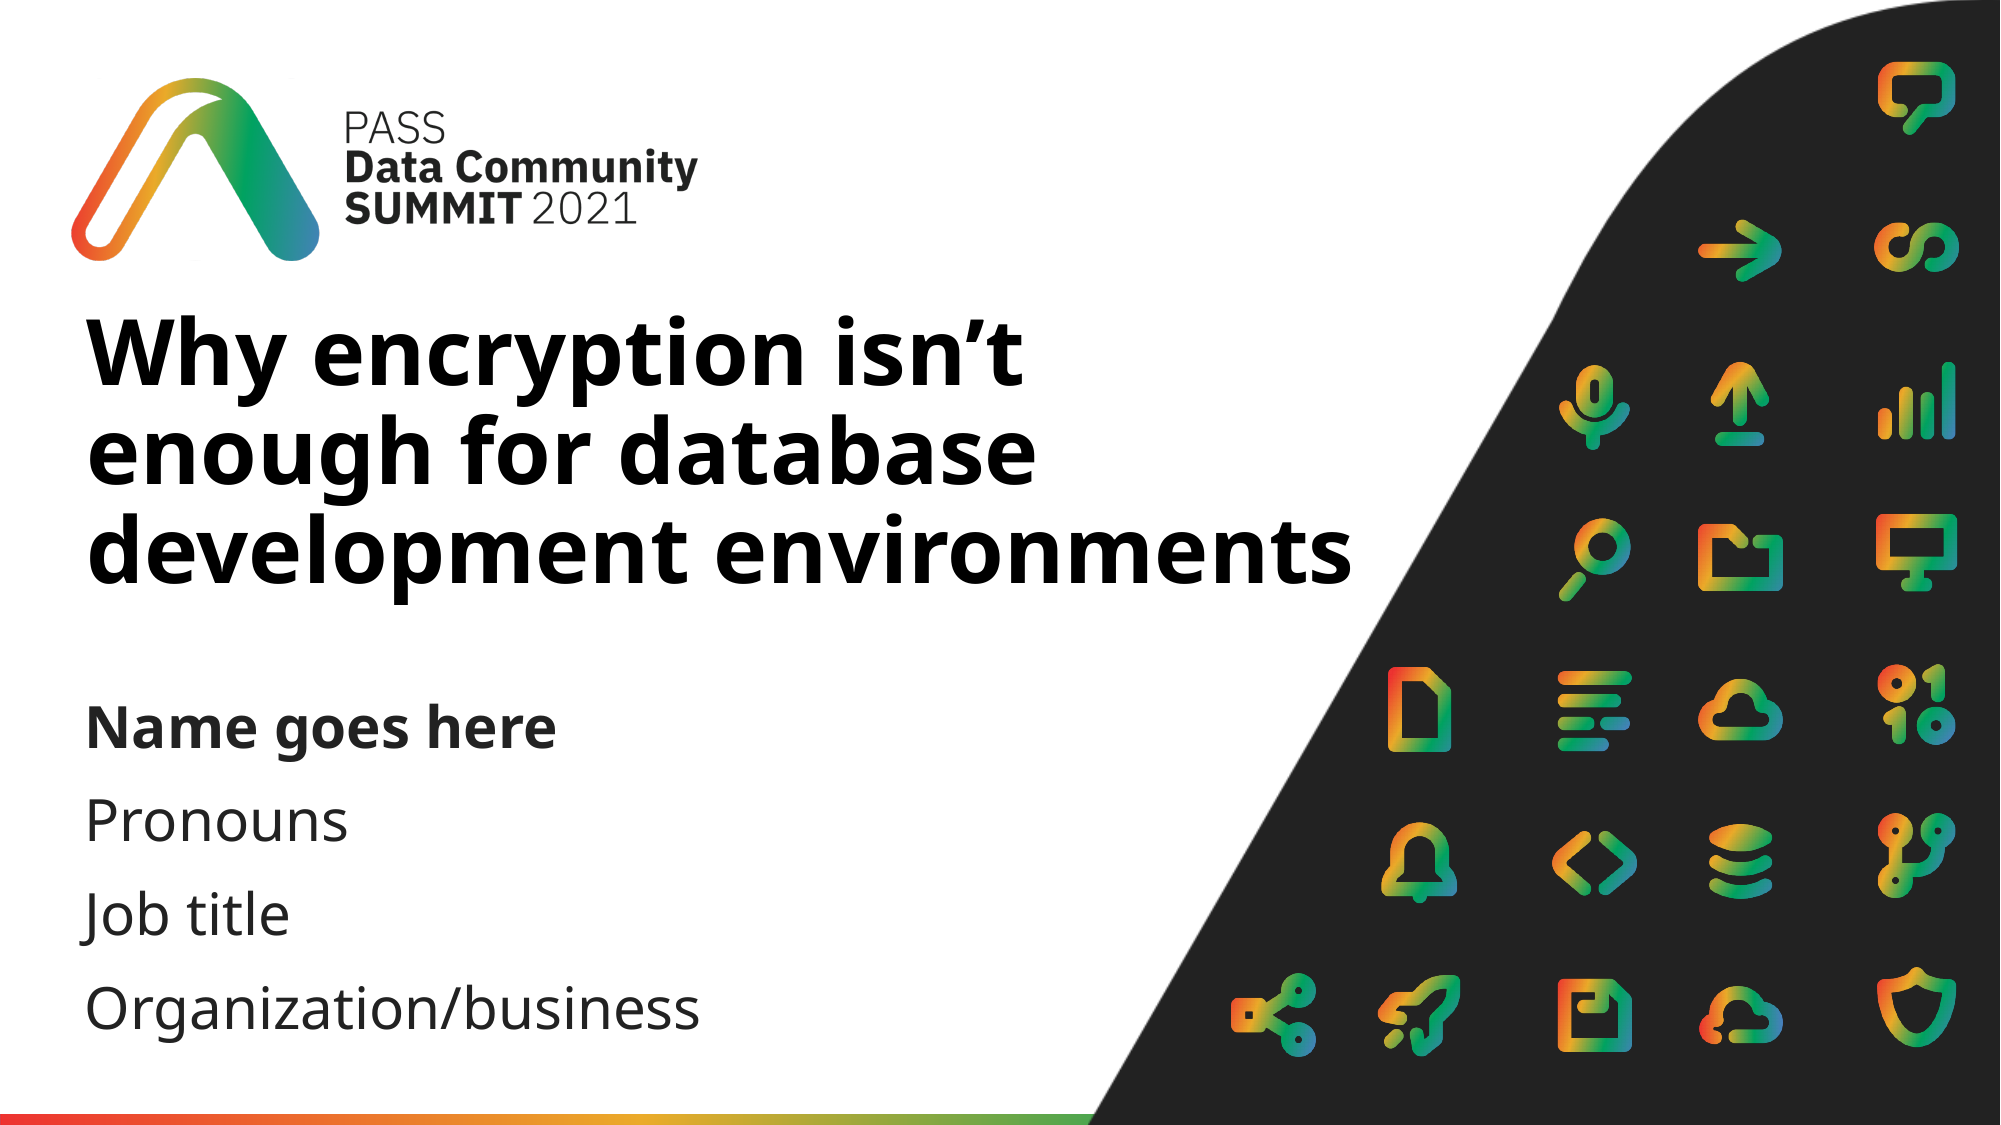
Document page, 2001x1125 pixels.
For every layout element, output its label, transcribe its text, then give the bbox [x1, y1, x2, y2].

picture [1698, 667, 1783, 752]
picture [1698, 973, 1783, 1057]
picture [1698, 361, 1783, 446]
picture [1377, 667, 1462, 752]
picture [1874, 813, 1959, 898]
picture [0, 1114, 1094, 1125]
picture [1874, 207, 1959, 292]
picture [1874, 358, 1959, 443]
picture [1874, 661, 1959, 746]
picture [71, 78, 698, 261]
picture [1552, 669, 1637, 753]
picture [1874, 56, 1959, 140]
picture [1874, 510, 1959, 595]
picture [1231, 973, 1316, 1057]
picture [1698, 514, 1783, 599]
picture [1552, 821, 1637, 905]
picture [1377, 973, 1462, 1057]
picture [1698, 820, 1783, 904]
list Job title [69, 866, 1073, 958]
list Organization/business [69, 960, 1073, 1052]
title Why encryption isn’t enough for database development environments [71, 298, 1405, 430]
picture [1874, 964, 1959, 1049]
picture [1698, 208, 1783, 293]
picture [1552, 365, 1637, 450]
picture [1552, 517, 1637, 602]
list Pronouns [69, 773, 1073, 864]
picture [1377, 820, 1462, 905]
picture [1552, 973, 1637, 1057]
list Name goes here [69, 679, 1073, 771]
